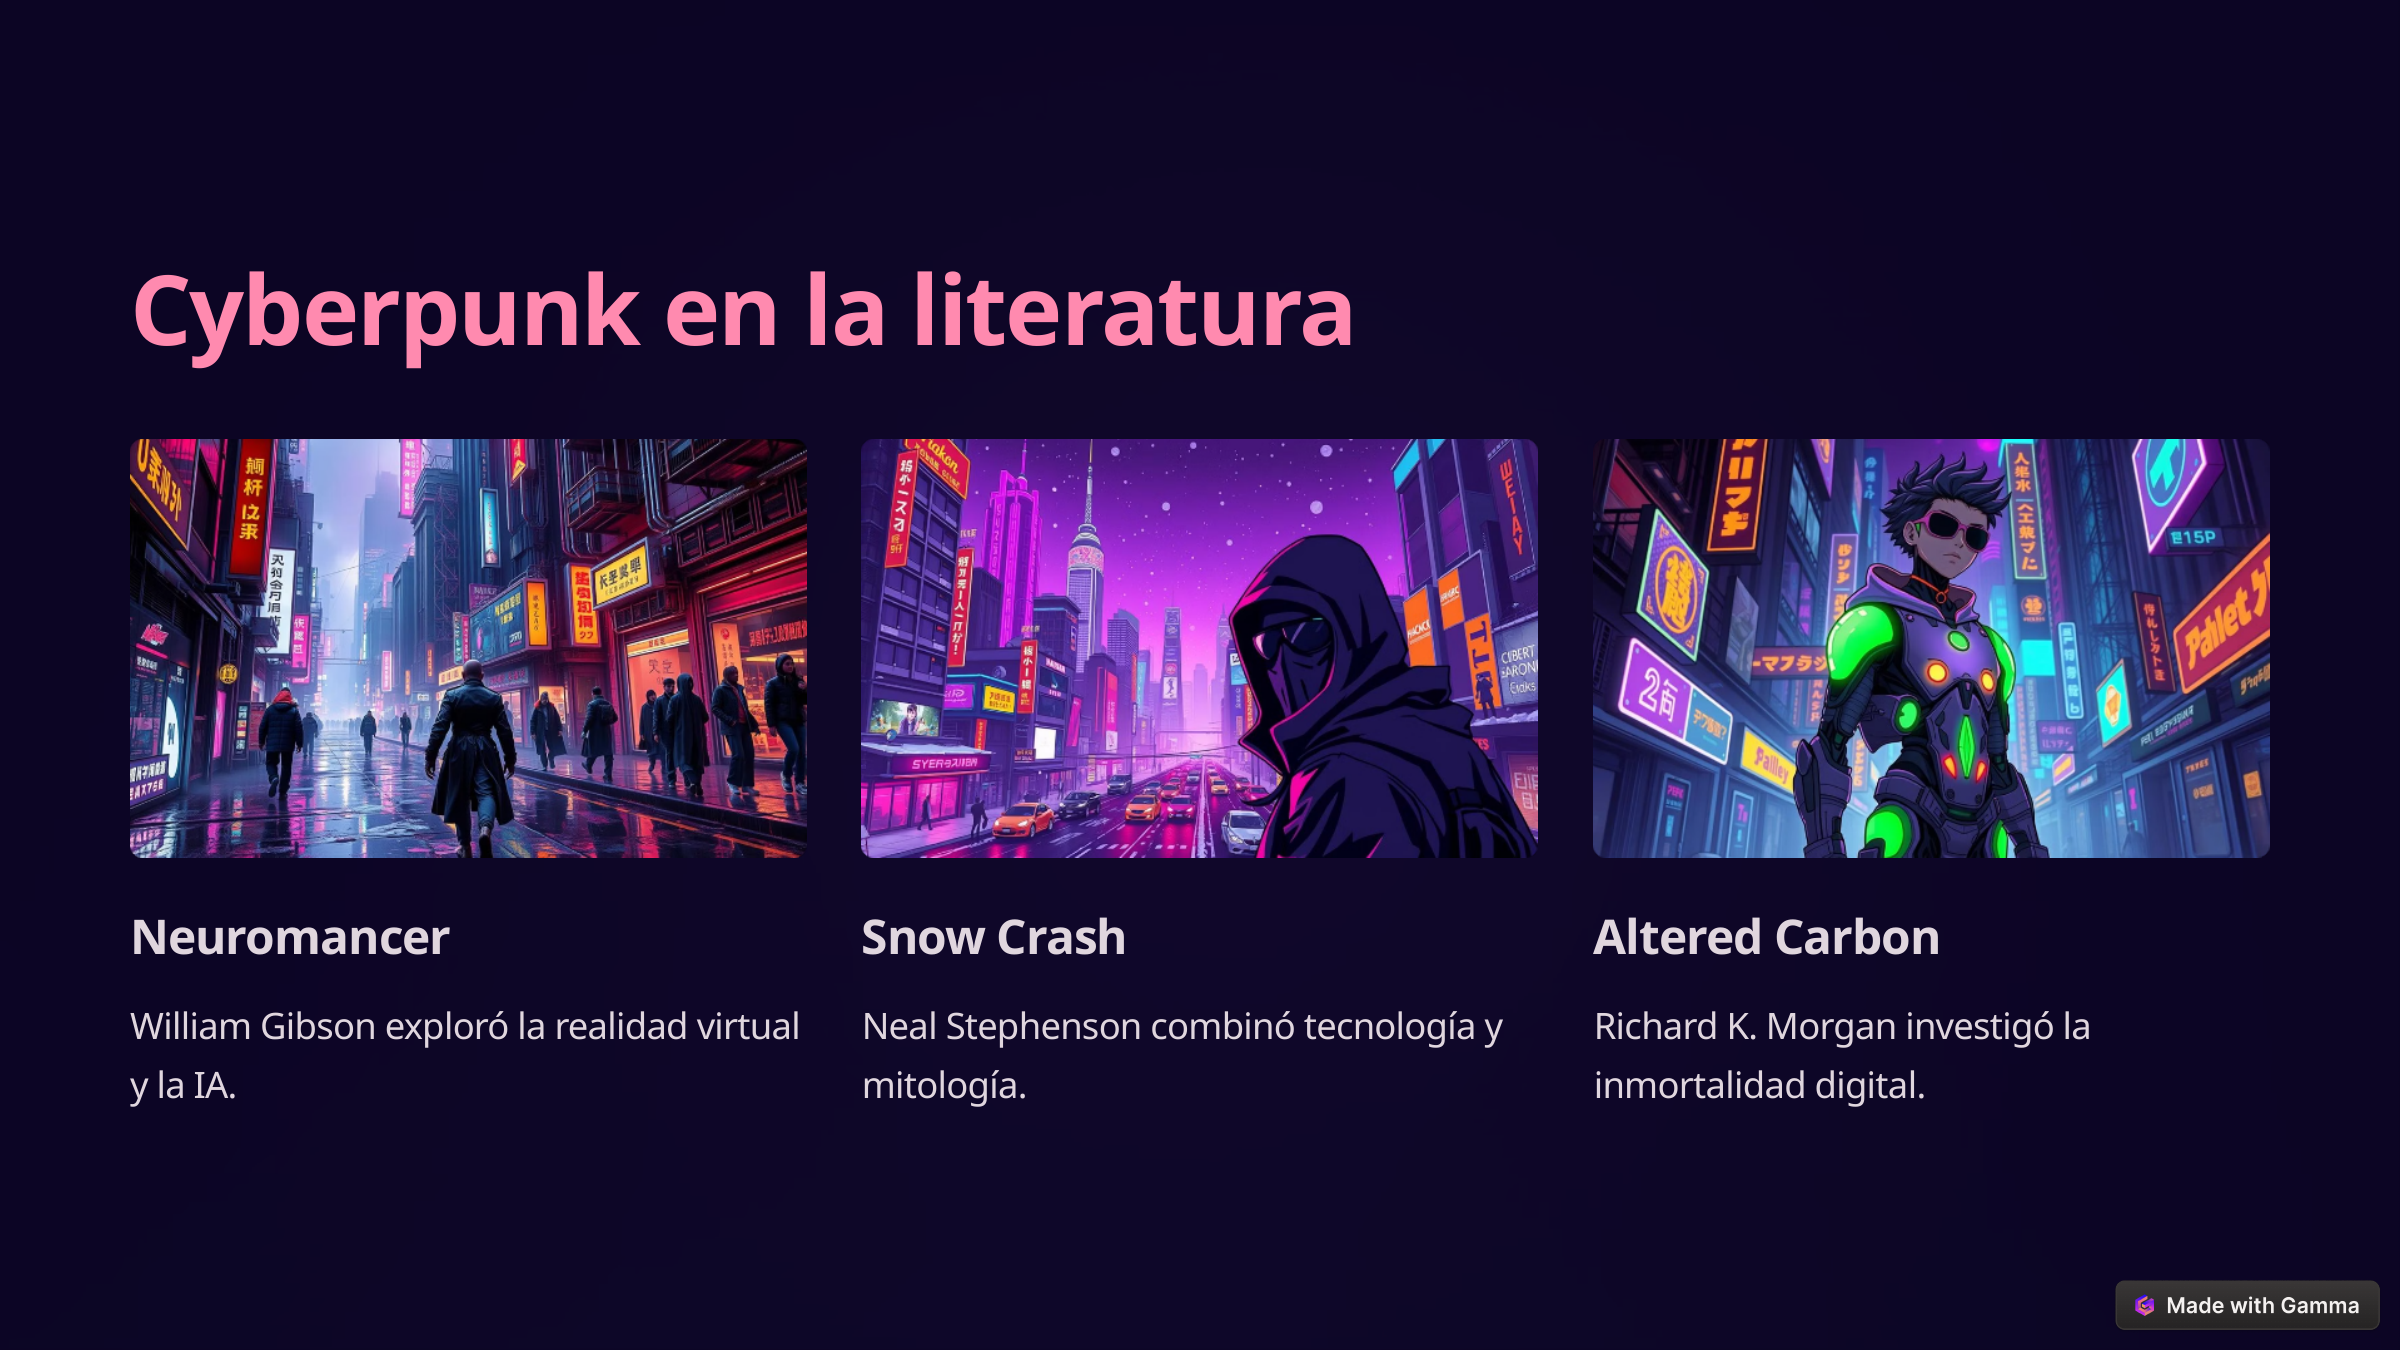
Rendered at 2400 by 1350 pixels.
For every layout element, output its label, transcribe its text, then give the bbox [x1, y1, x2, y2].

text_box Altered Carbon [1593, 904, 2083, 966]
picture [130, 439, 807, 858]
text_box Snow Crash [861, 904, 1351, 966]
text_box Cyberpunk en la literatura [130, 243, 1260, 366]
text_box Richard K. Morgan investigó la inmortalidad digital. [1593, 987, 2270, 1107]
text_box William Gibson exploró la realidad virtual y la IA. [130, 987, 807, 1107]
picture [2106, 1271, 2389, 1339]
text_box Neal Stephenson combinó tecnología y mitología. [861, 987, 1538, 1107]
text_box Neuromancer [130, 904, 619, 966]
picture [1593, 439, 2270, 858]
picture [861, 439, 1538, 858]
